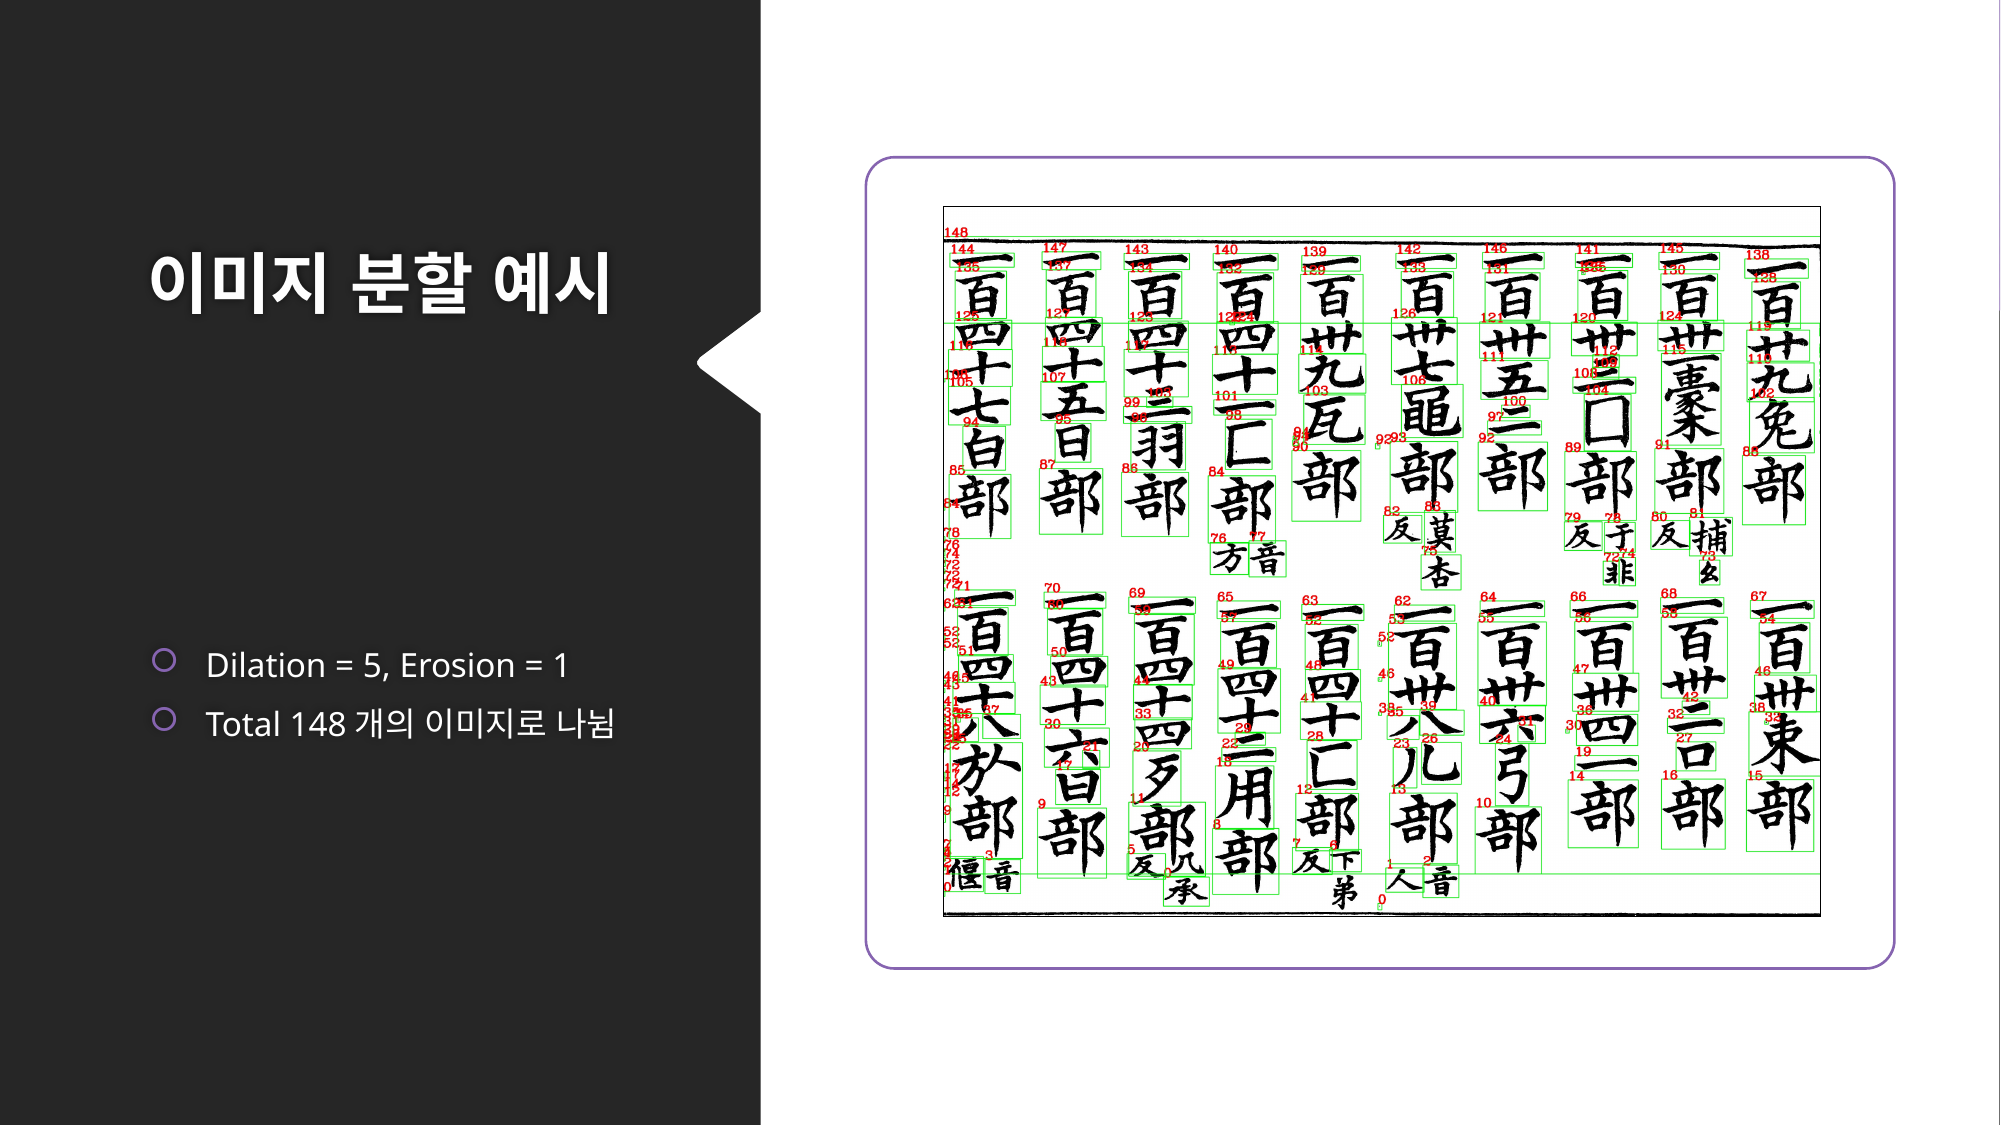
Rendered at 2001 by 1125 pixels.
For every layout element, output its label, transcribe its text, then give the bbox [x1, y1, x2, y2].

text_box [0, 0, 762, 1125]
title 이미지 분할 예시 [132, 73, 693, 330]
text_box [864, 155, 1896, 970]
text_box [699, 0, 2000, 1125]
list Dilation = 5, Erosion = 1 Total 148개의 이미지로 나뉨 [134, 395, 693, 992]
picture [942, 206, 1821, 917]
